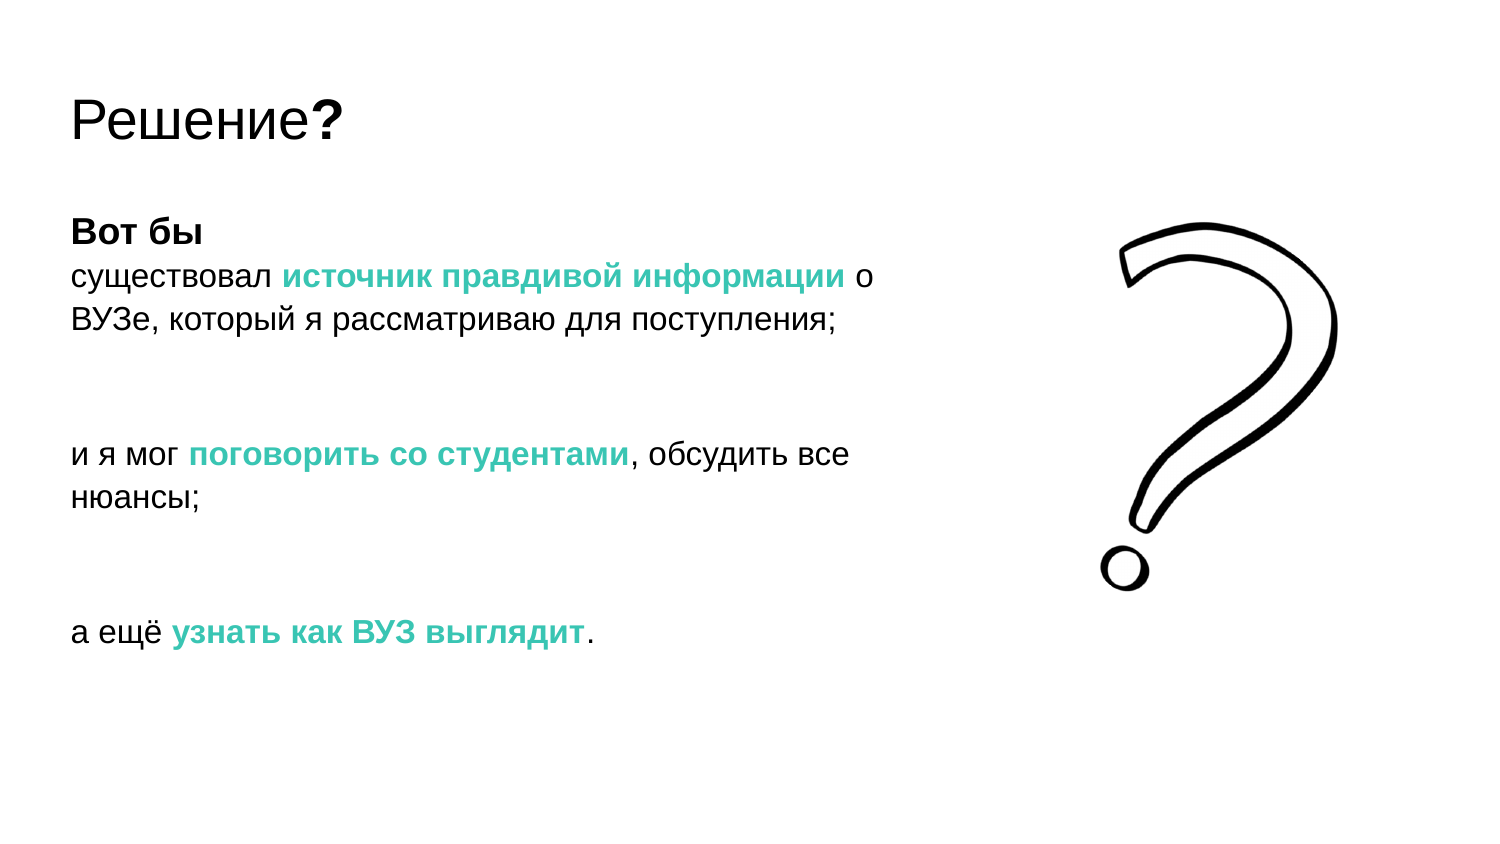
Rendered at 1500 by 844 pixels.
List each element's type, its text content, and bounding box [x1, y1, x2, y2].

title Решение? [55, 72, 1454, 167]
picture [953, 168, 1372, 606]
list Вот бы существовал источник правдивой информации о ВУЗе, который я рассматриваю для поступления; и я мог поговорить со студентами, обсудить все нюансы; а ещё узнать как ВУЗ выглядит. [55, 189, 926, 750]
